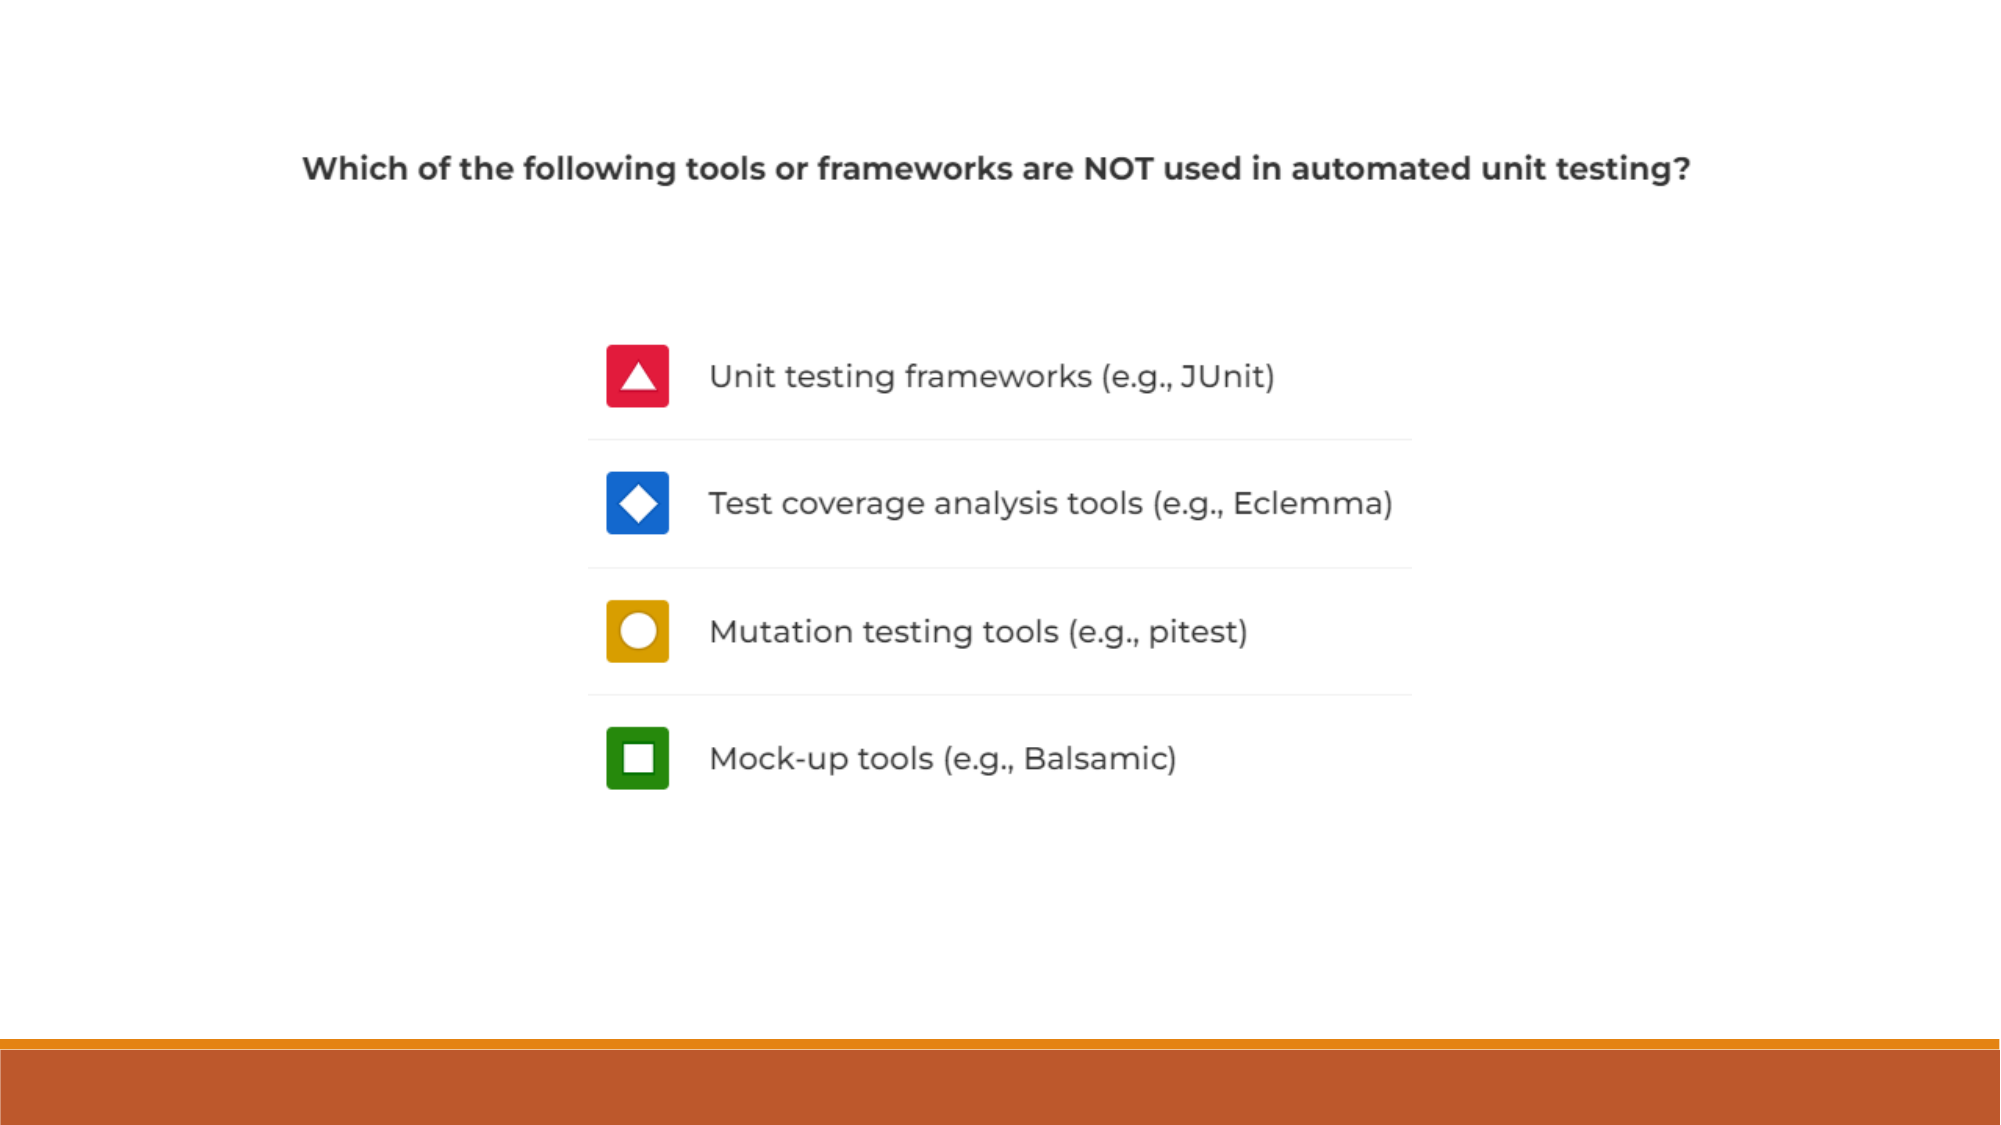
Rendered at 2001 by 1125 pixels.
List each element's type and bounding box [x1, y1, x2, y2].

picture [587, 331, 1413, 794]
picture [292, 140, 1708, 207]
